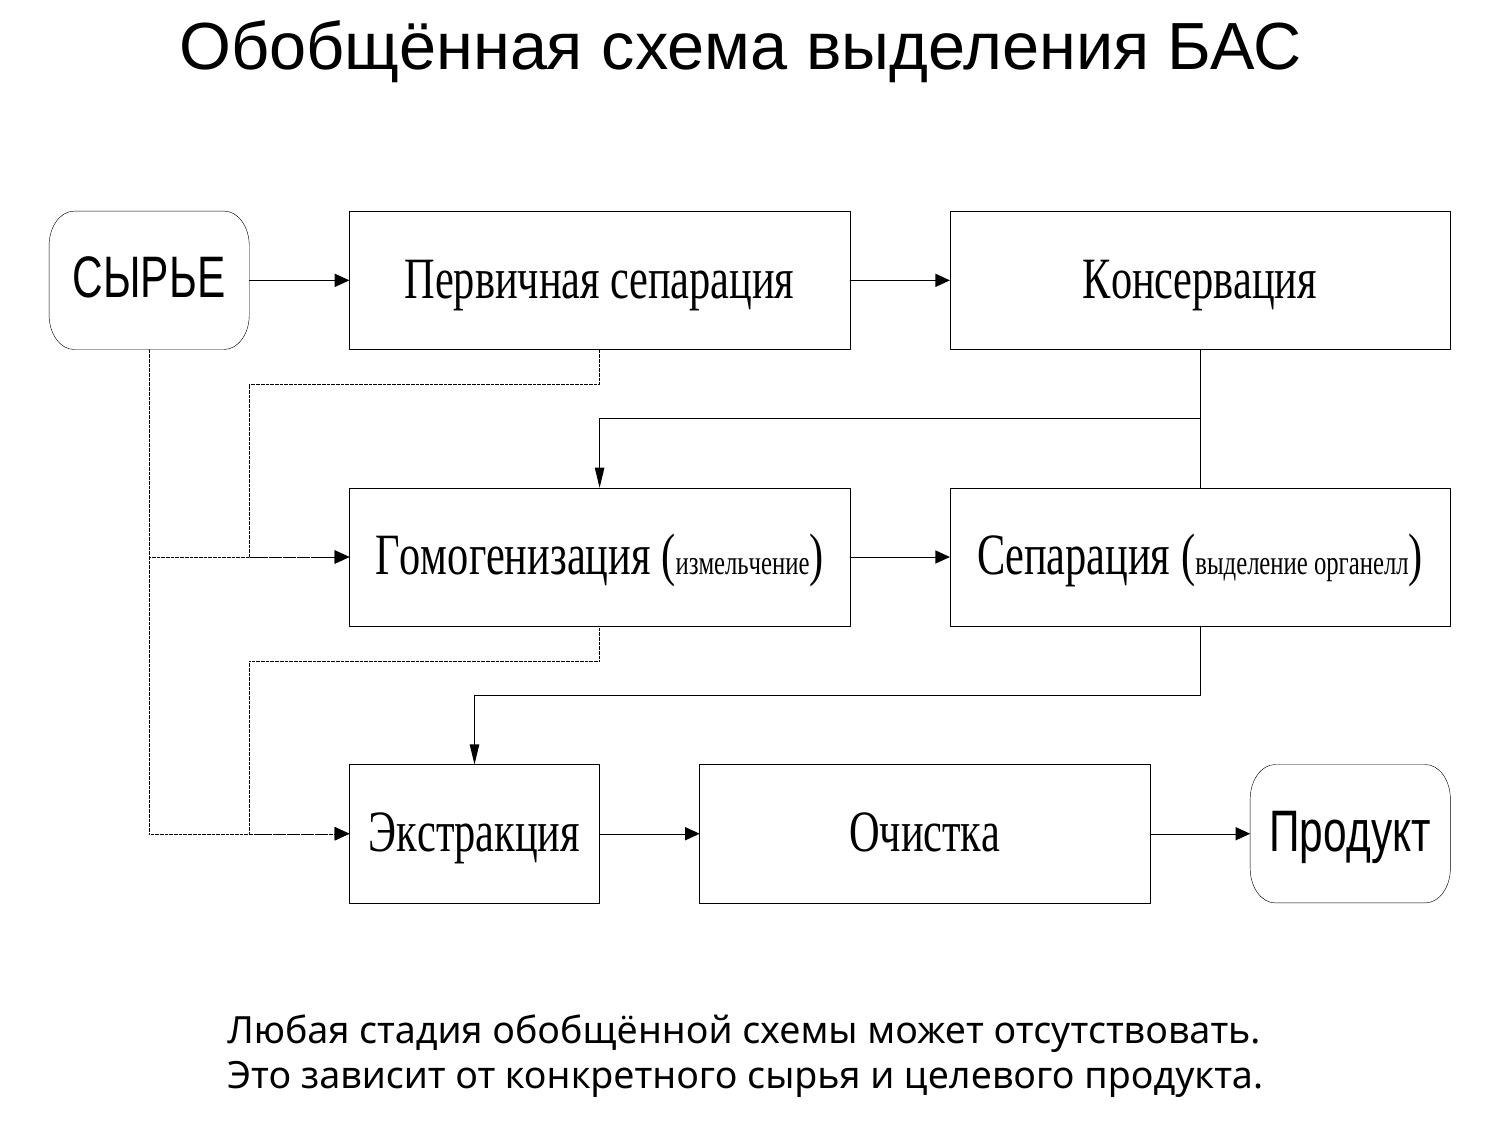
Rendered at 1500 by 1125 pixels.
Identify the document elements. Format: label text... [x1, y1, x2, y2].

text_box Любая стадия обобщённой схемы может отсутствовать. Это зависит от конкретного сырья и целевого продукта. [212, 998, 1287, 1103]
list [46, 207, 1453, 907]
title Обобщённая схема выделения БАС [0, 0, 1500, 91]
